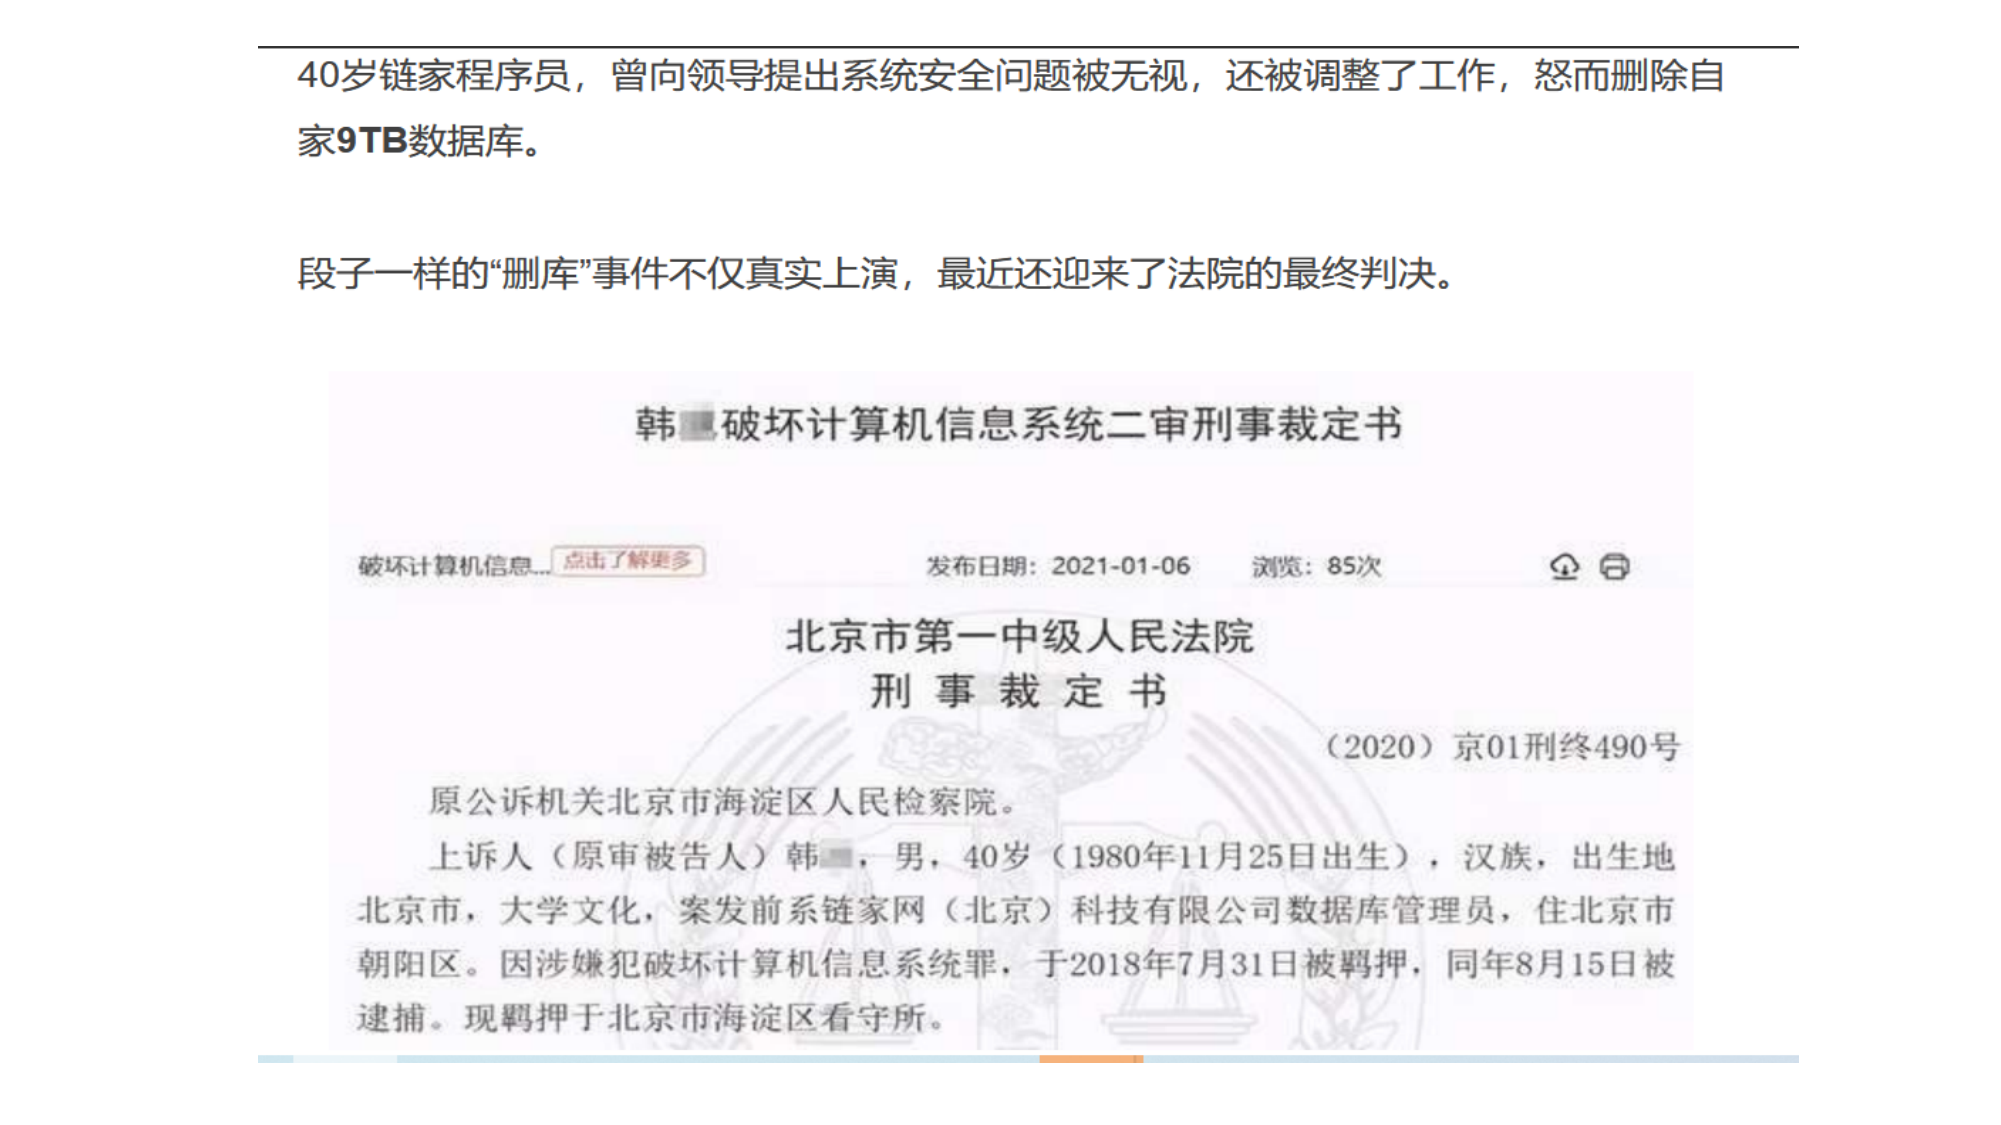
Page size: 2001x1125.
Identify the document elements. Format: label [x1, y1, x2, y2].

picture [258, 46, 1799, 1063]
